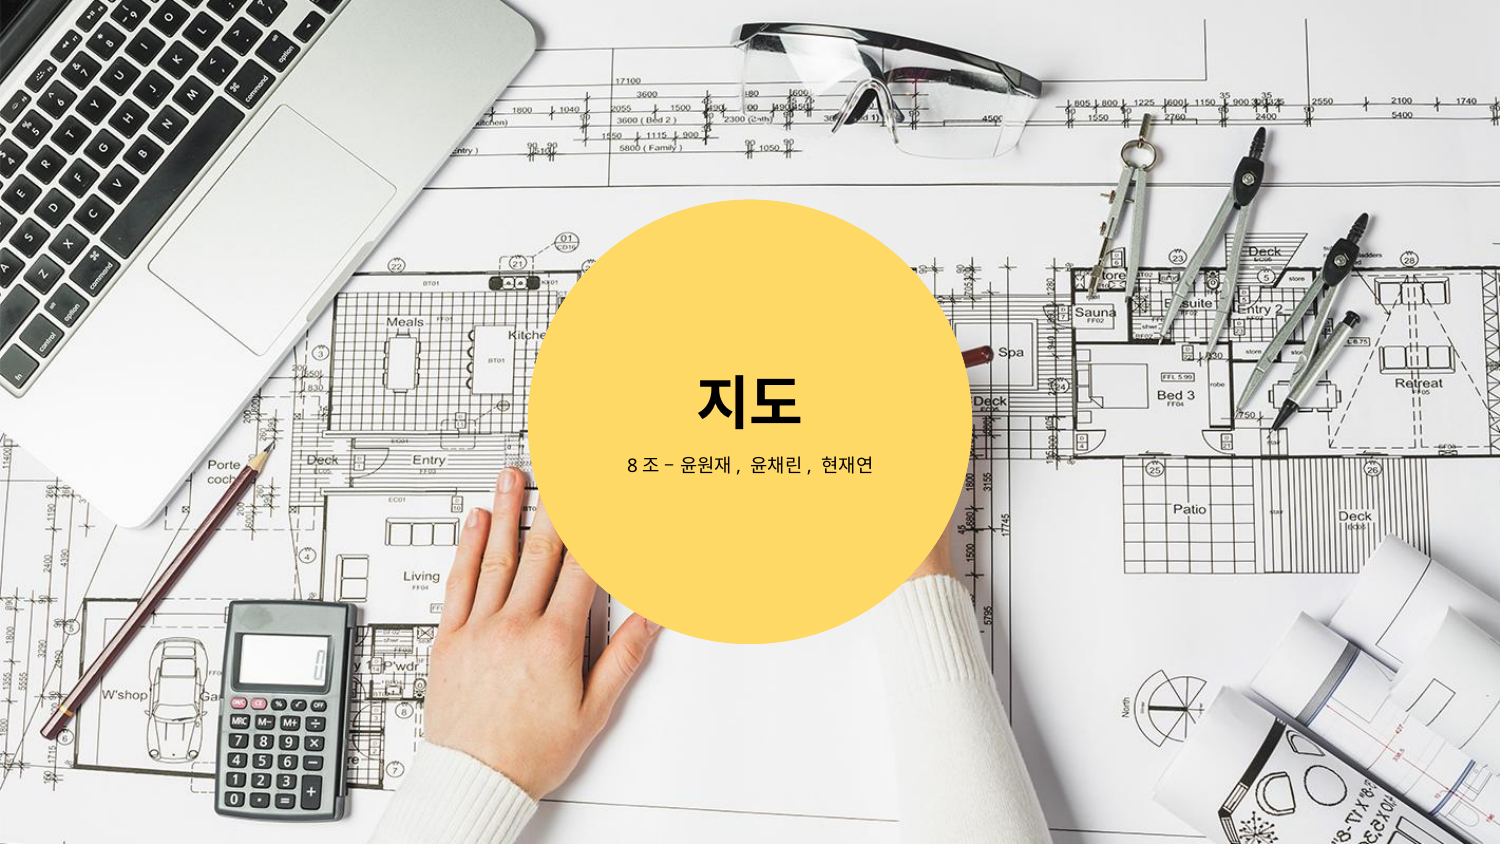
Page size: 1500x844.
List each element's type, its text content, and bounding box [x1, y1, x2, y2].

text_box 8조 – 윤원재, 윤채린, 현재연 [390, 430, 1110, 497]
text_box [540, 497, 959, 644]
text_box [539, 199, 961, 350]
picture [0, 0, 1500, 844]
title 지도 [390, 350, 1110, 430]
